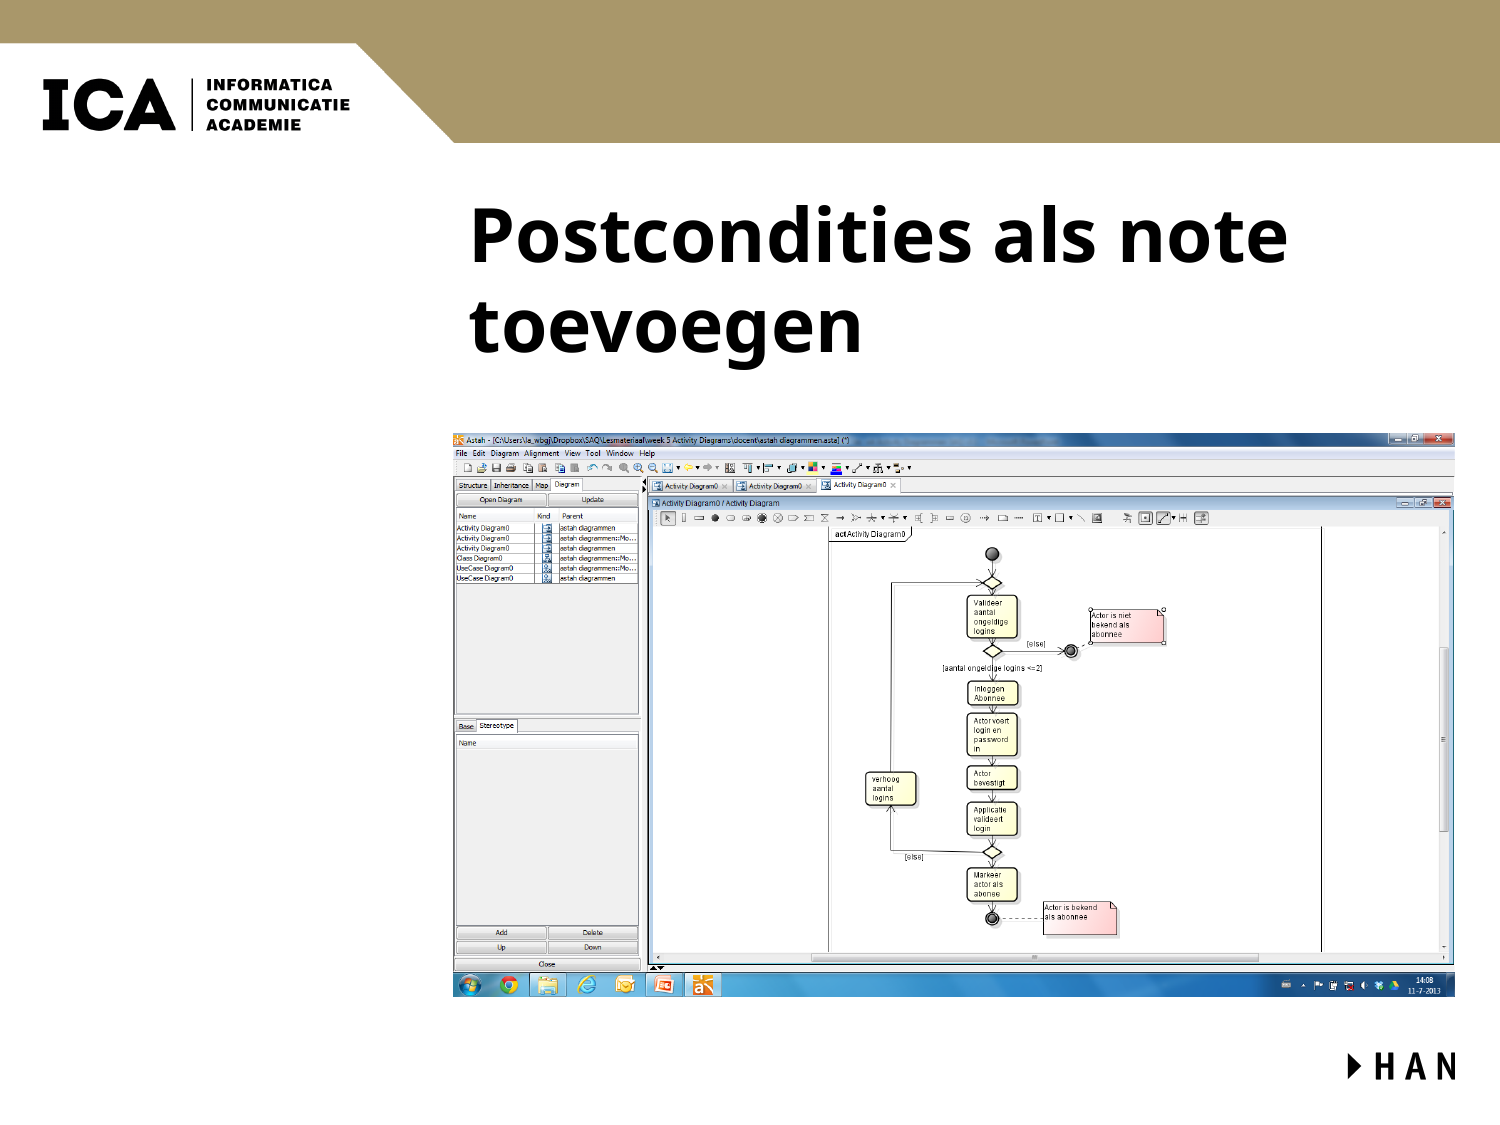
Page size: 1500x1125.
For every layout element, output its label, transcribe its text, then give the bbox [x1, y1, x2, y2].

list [453, 433, 1456, 998]
title Postcondities als note toevoegen [453, 179, 1455, 287]
